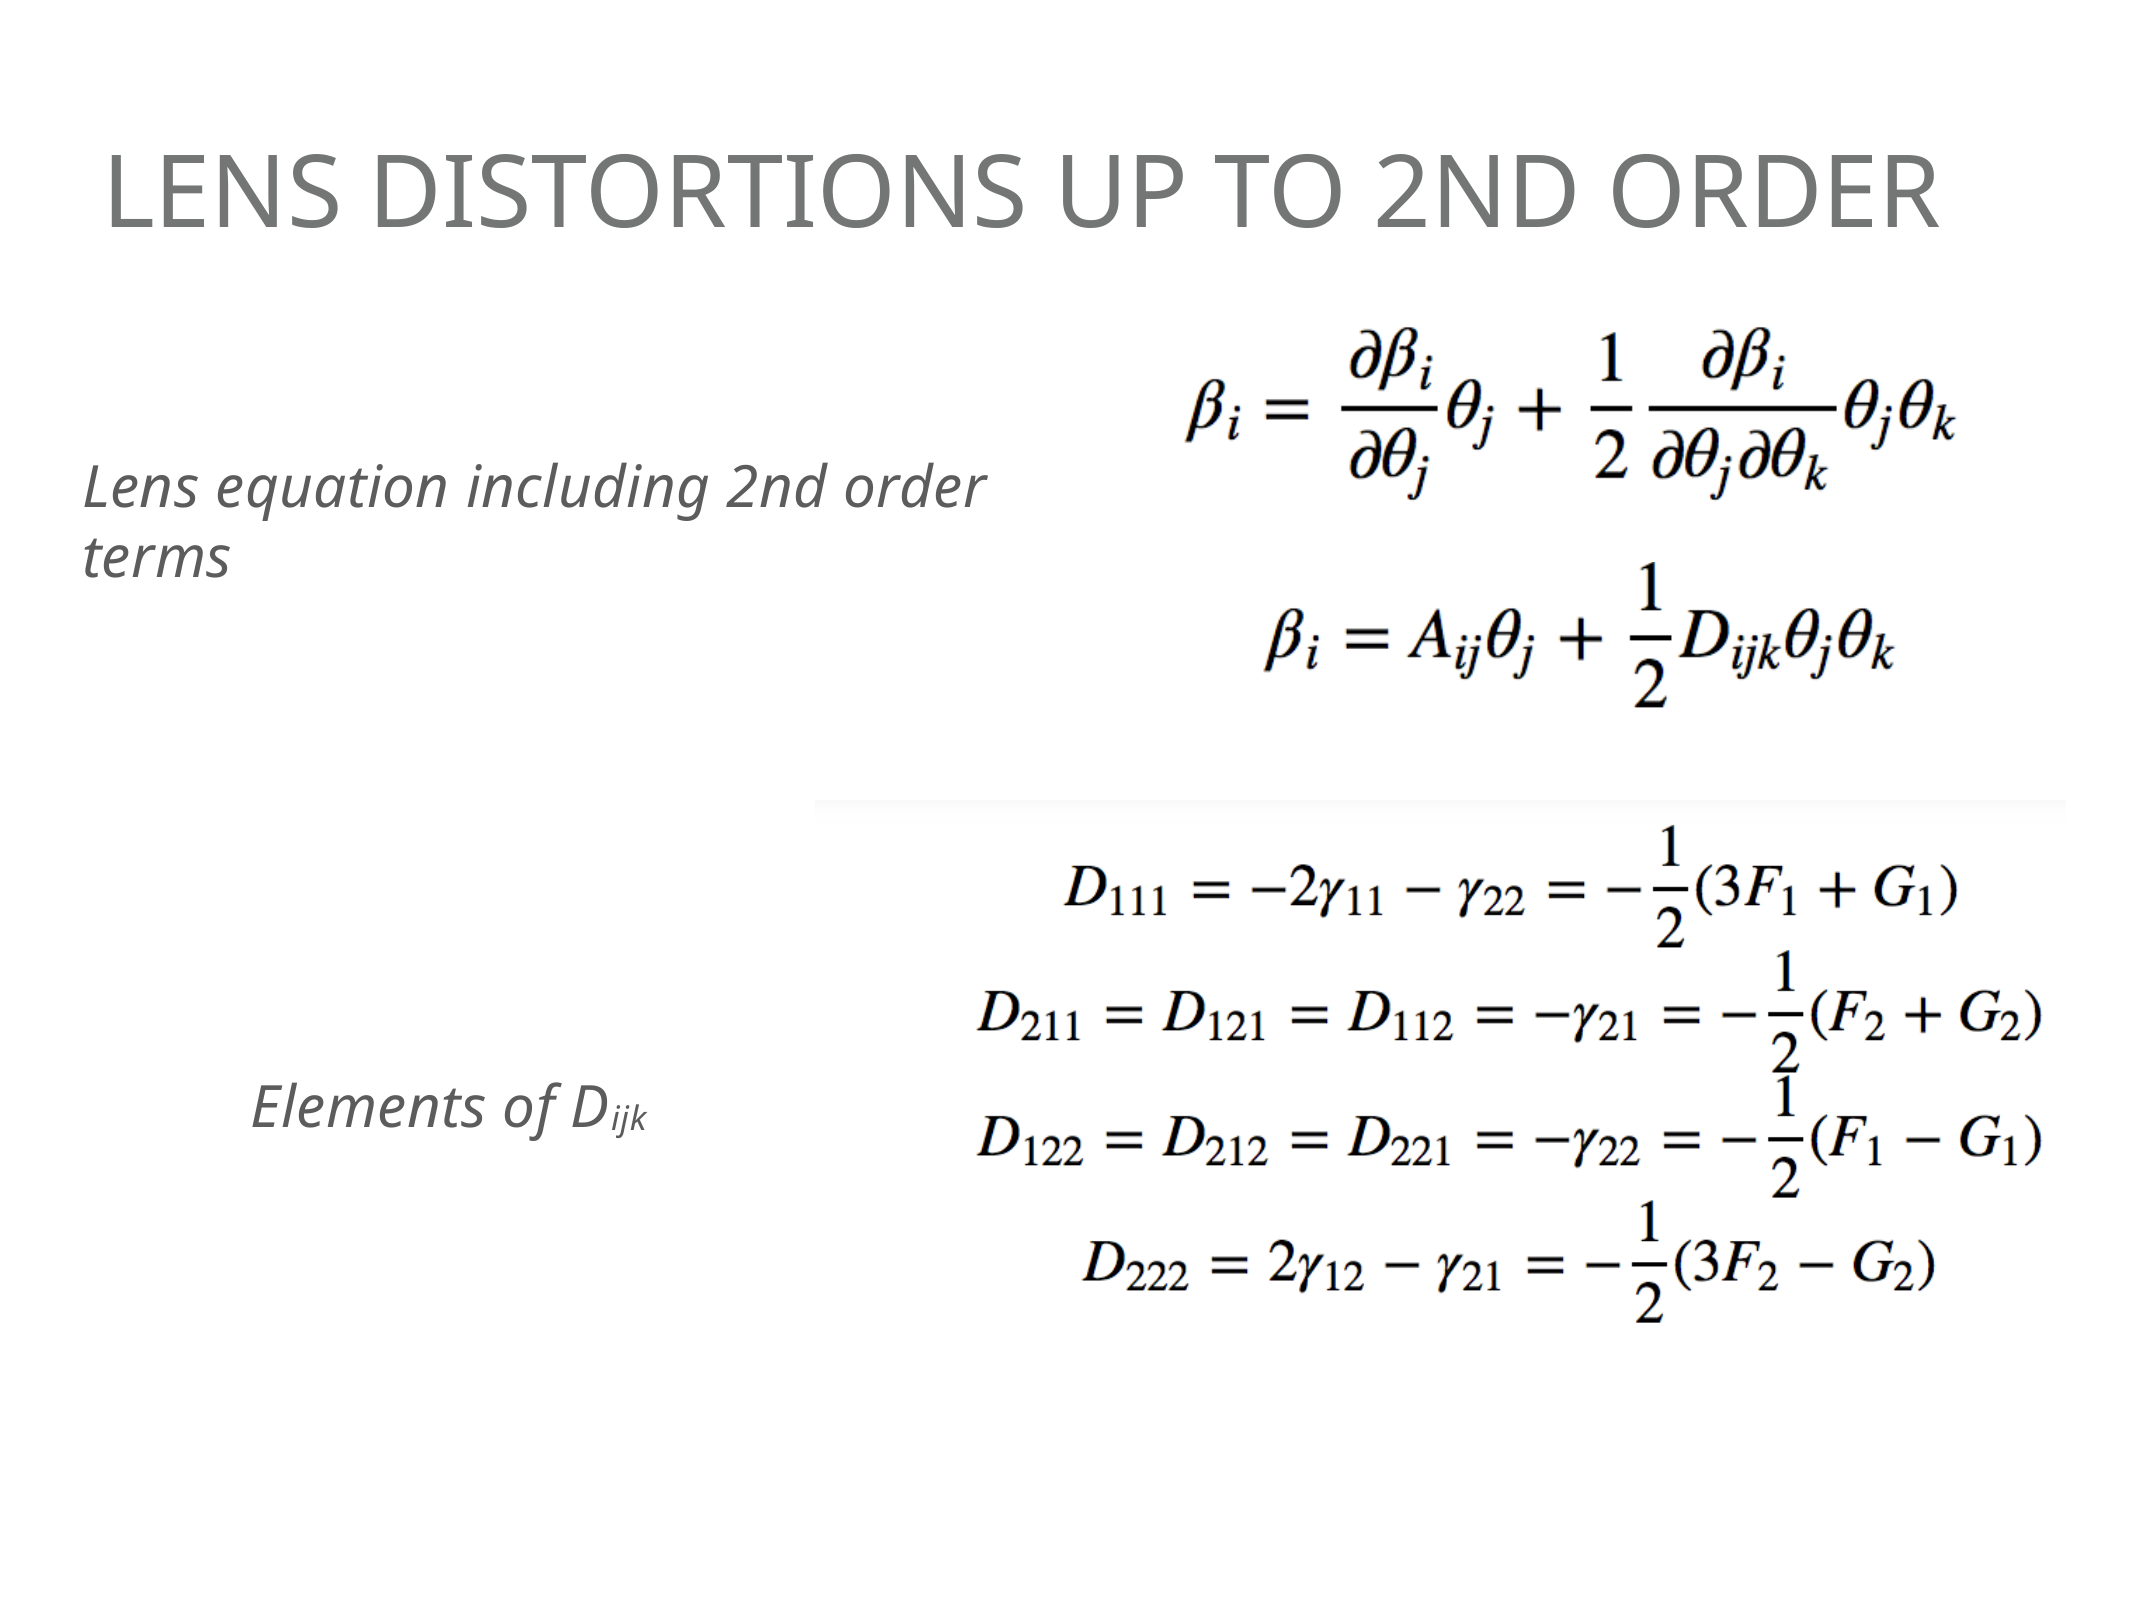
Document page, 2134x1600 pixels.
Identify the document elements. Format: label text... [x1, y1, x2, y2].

title lens distortions up to 2nd order [93, 118, 2041, 238]
text_box Elements of Dijk [242, 1060, 814, 1147]
picture [1162, 316, 1970, 510]
picture [1215, 562, 1917, 721]
picture [814, 800, 2067, 1351]
text_box Lens equation including 2nd order terms [73, 440, 1049, 598]
